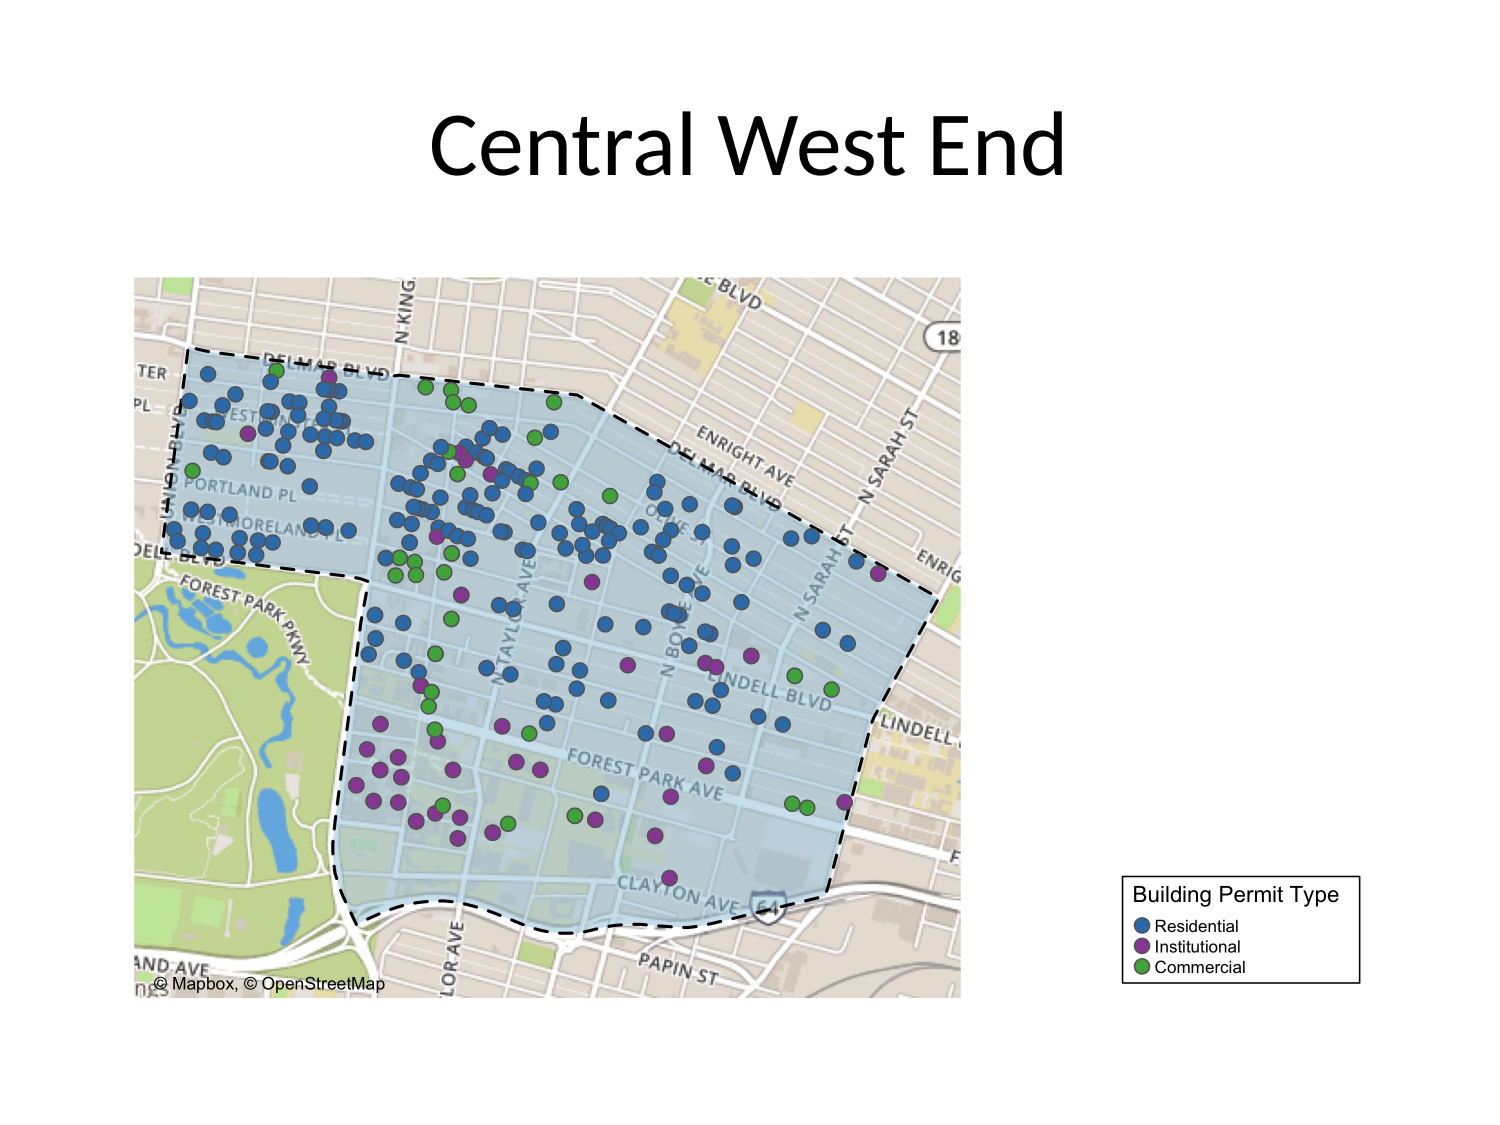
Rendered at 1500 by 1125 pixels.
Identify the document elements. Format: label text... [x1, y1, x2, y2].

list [74, 262, 1426, 1013]
title Central West End [75, 45, 1425, 233]
